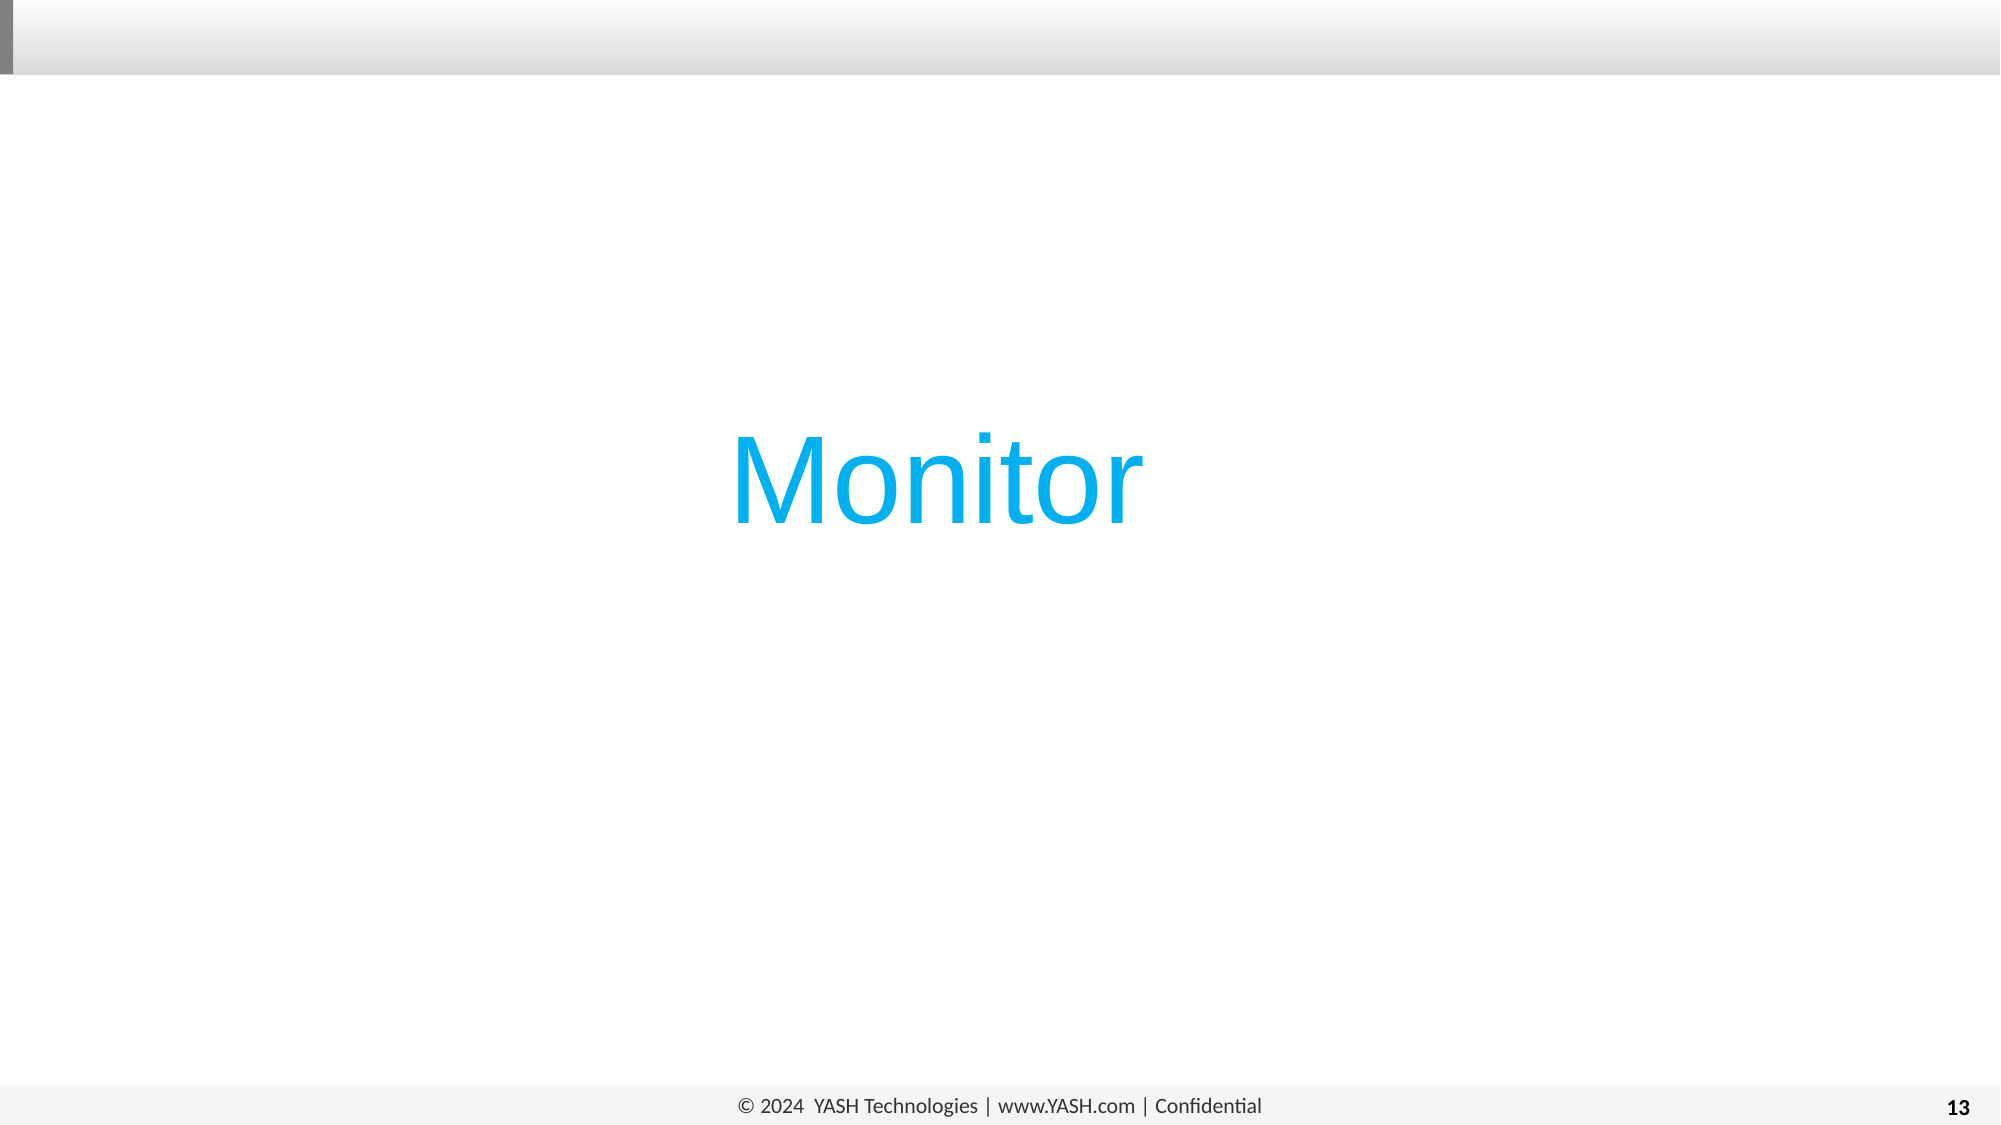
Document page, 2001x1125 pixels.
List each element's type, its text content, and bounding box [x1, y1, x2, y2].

text_box Monitor [713, 391, 1237, 557]
